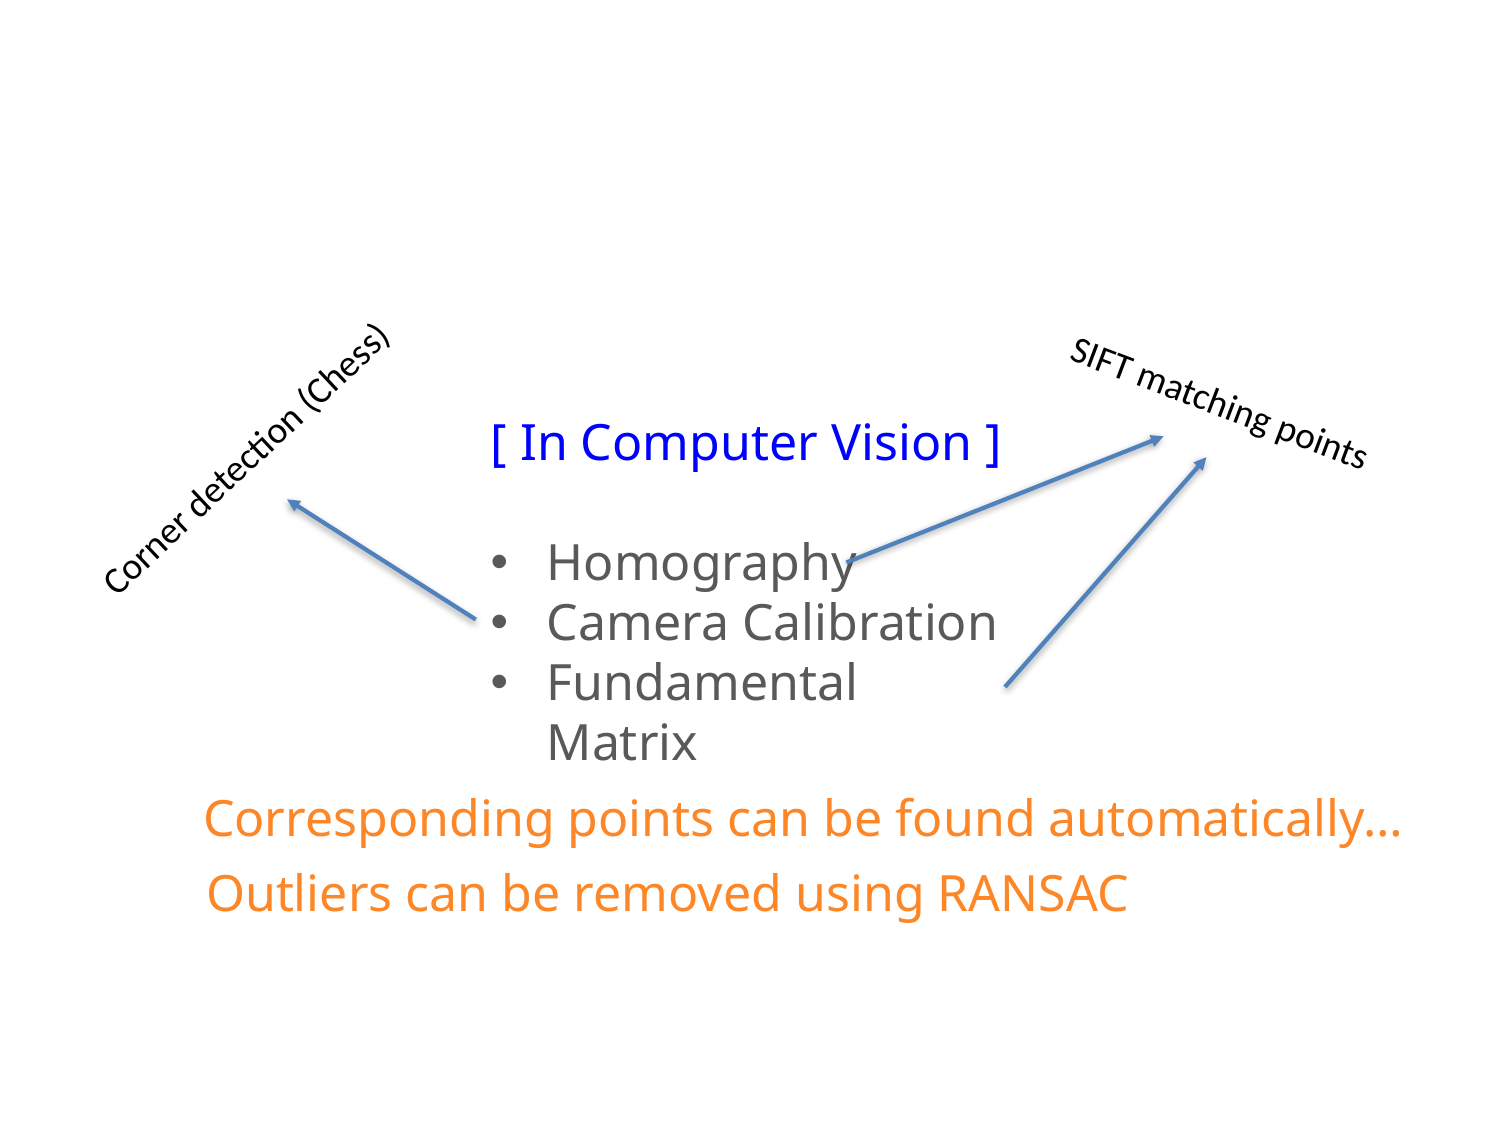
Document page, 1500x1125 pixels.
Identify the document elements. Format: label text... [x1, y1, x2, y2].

text_box [ In Computer Vision ] Homography Camera Calibration Fundamental Matrix [475, 403, 1025, 778]
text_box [846, 371, 1396, 688]
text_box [38, 426, 477, 620]
text_box Corresponding points can be found automatically… [188, 778, 1419, 854]
text_box Outliers can be removed using RANSAC [191, 854, 1145, 929]
